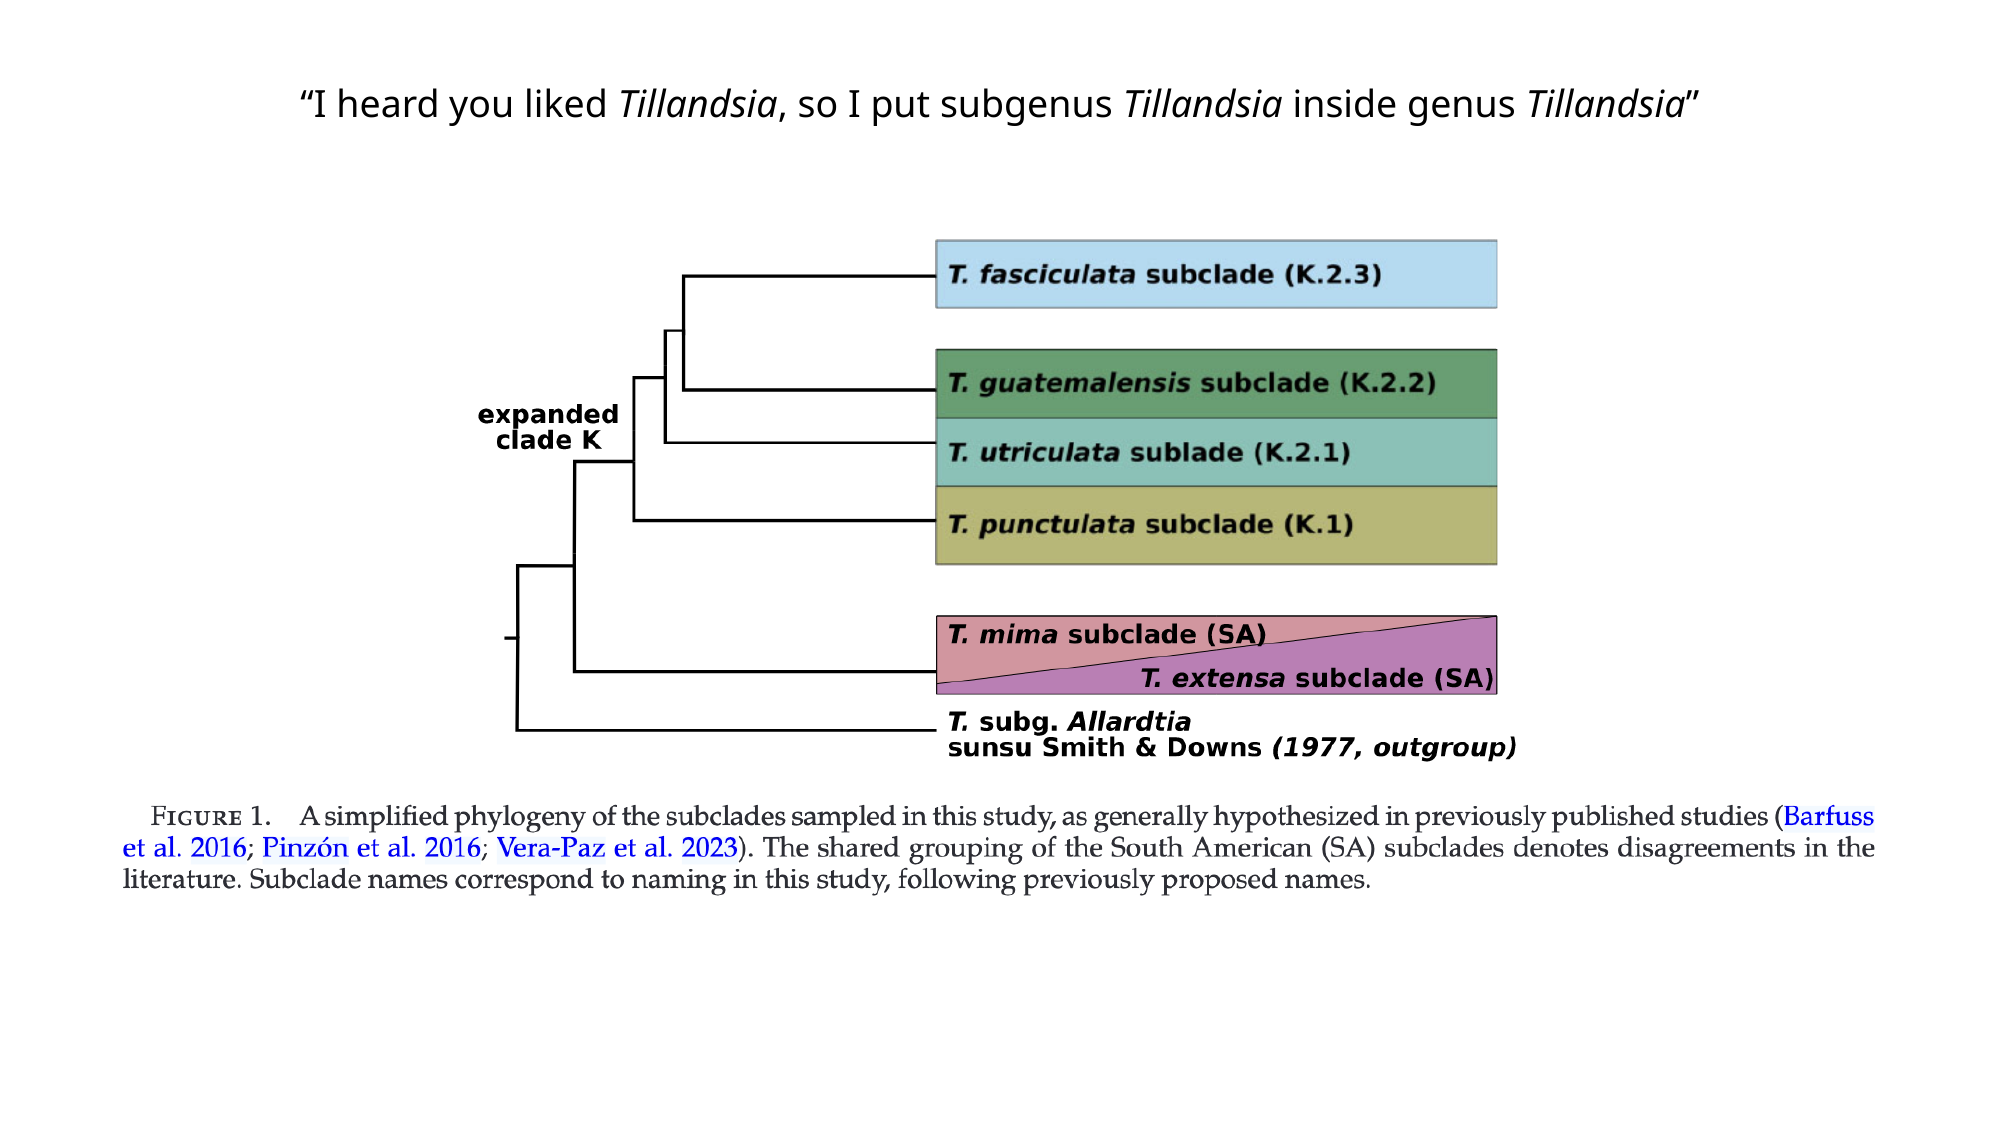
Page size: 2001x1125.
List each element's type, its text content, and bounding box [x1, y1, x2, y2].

text_box “I heard you liked Tillandsia, so I put subgenus Tillandsia inside genus Tillandsia” [199, 72, 1801, 132]
picture [104, 217, 1895, 908]
